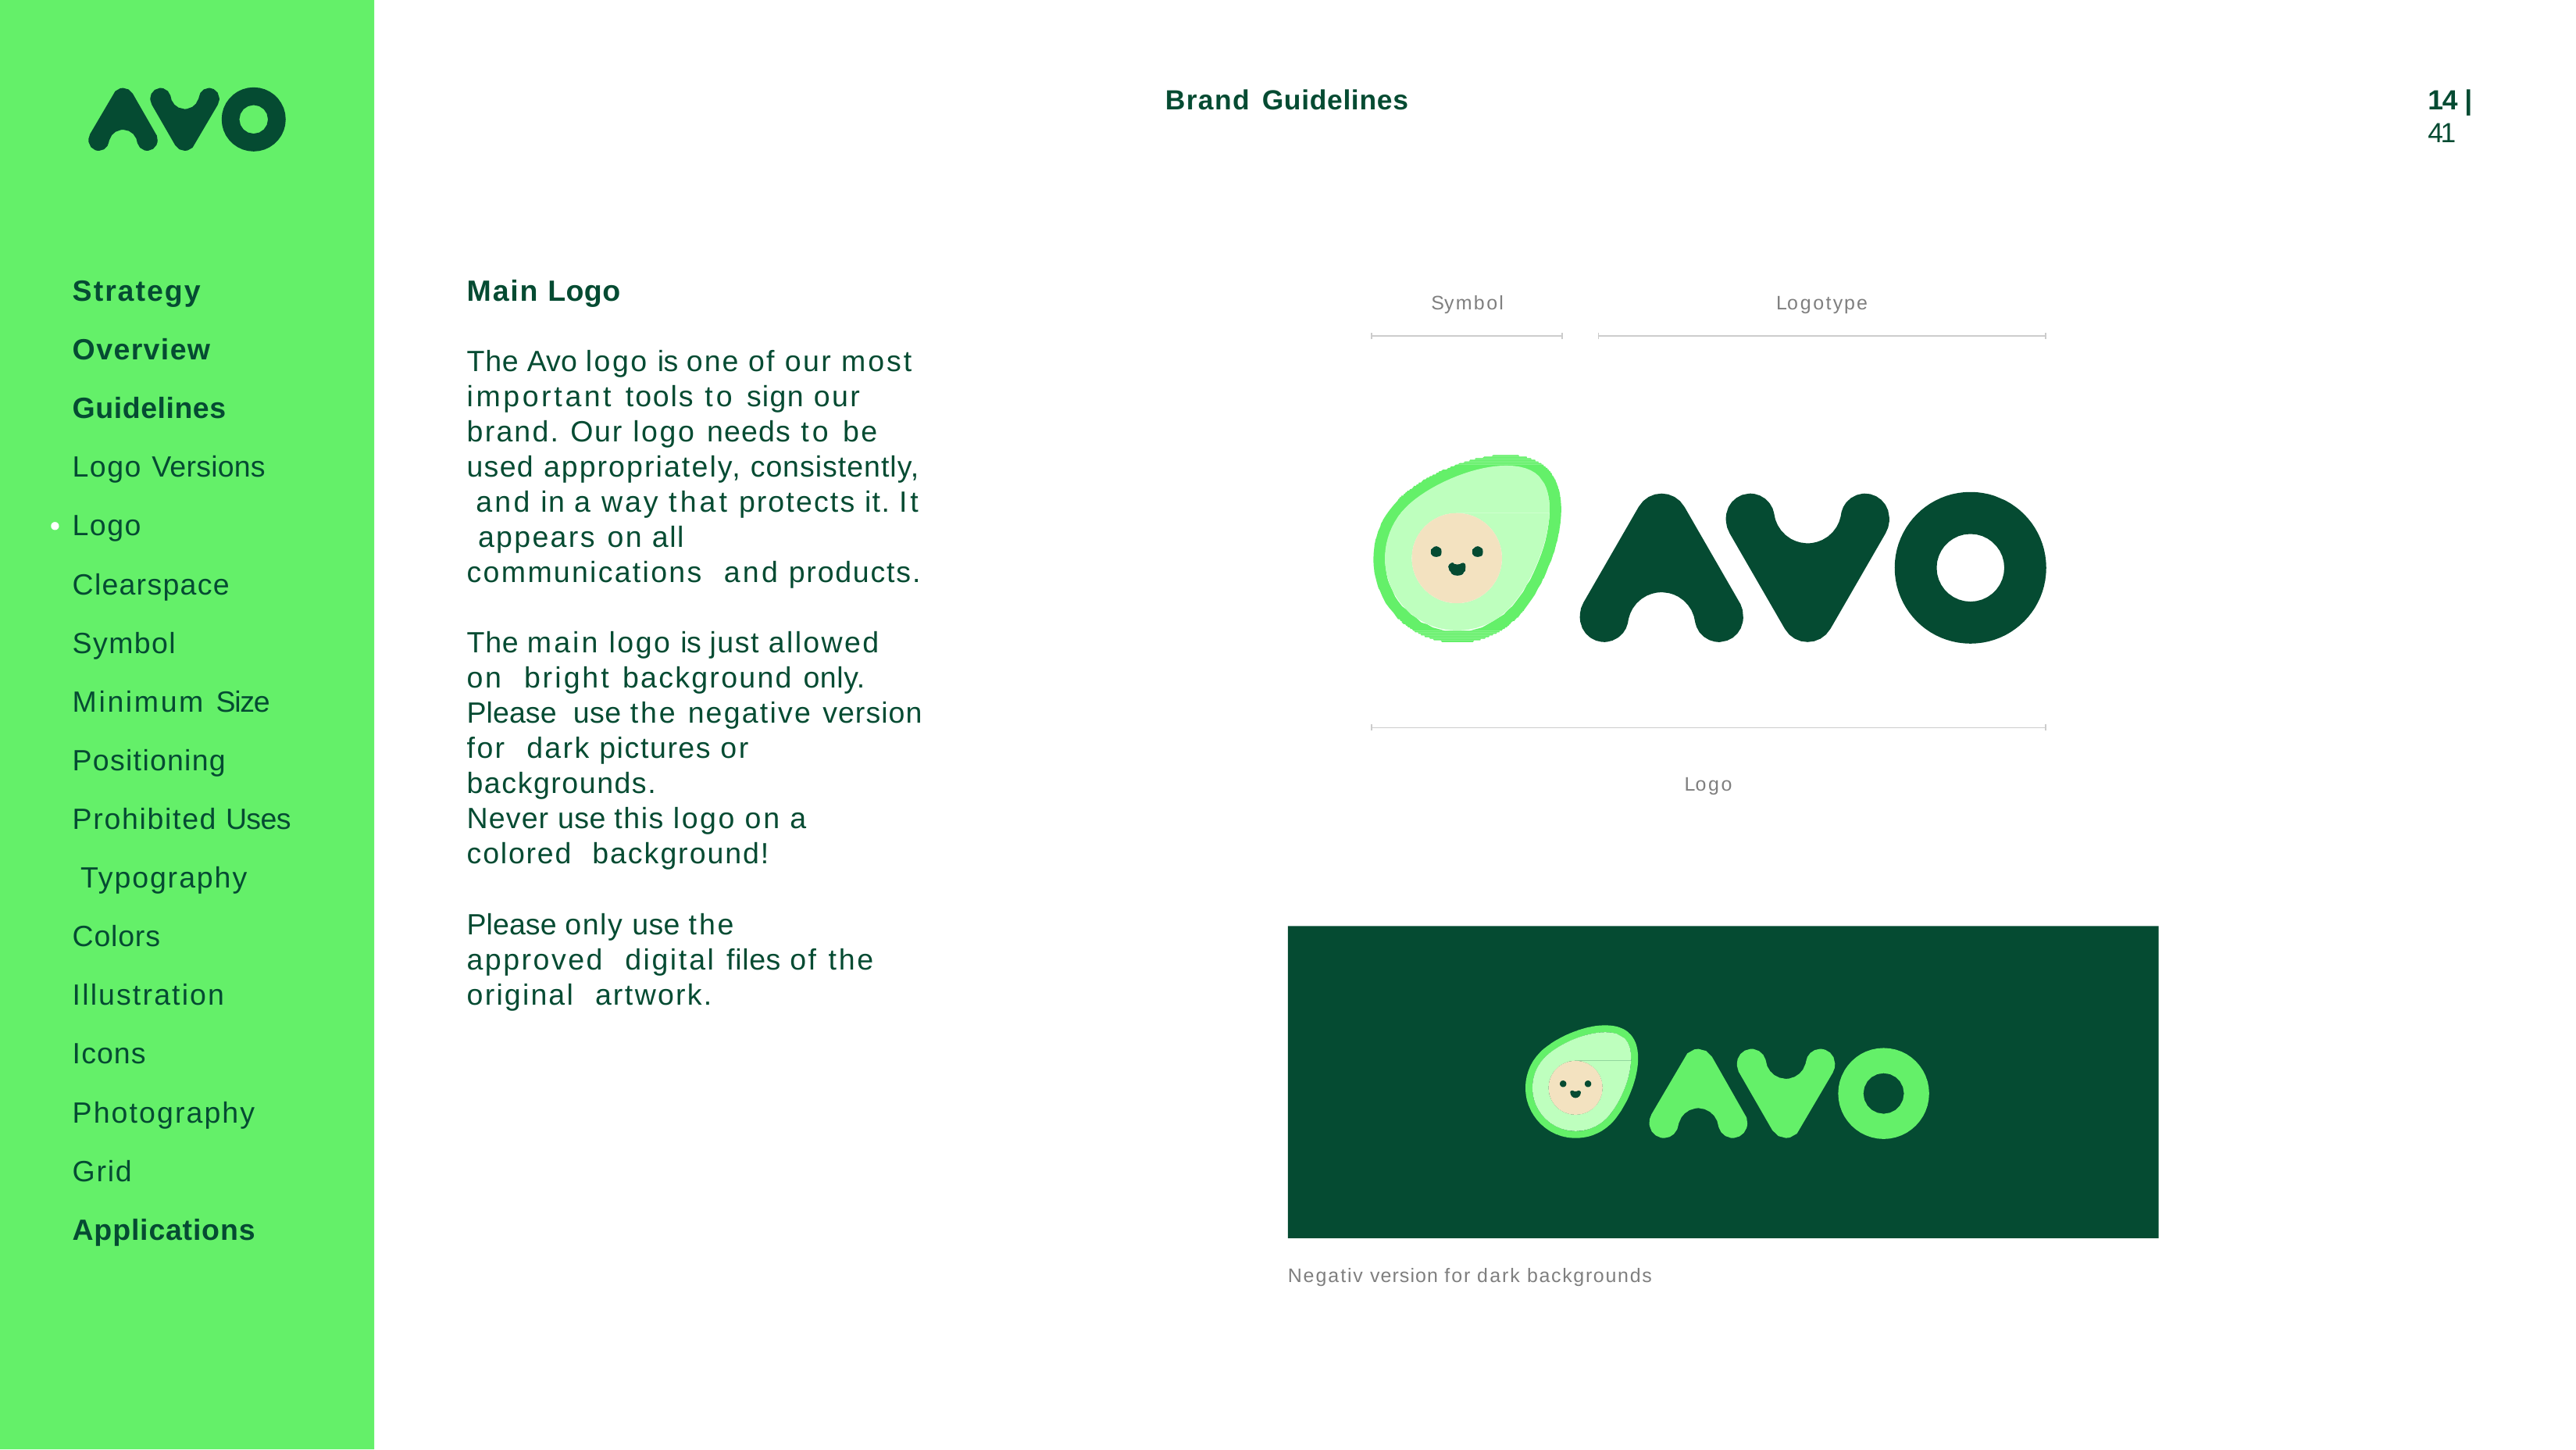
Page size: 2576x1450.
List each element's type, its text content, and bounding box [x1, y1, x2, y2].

text_box [0, 0, 375, 1450]
text_box Strategy Overview Guidelines Logo Versions Logo Clearspace Symbol Minimum Size Positioning Prohibited Uses Typography Colors Illustration Icons Photography Grid Applications [70, 270, 293, 1246]
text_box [1287, 926, 2159, 1239]
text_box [1370, 724, 2047, 731]
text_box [1370, 332, 1564, 339]
text_box [1894, 491, 2046, 644]
text_box Brand Guidelines [1163, 80, 1413, 116]
text_box Logotype [1775, 288, 1870, 314]
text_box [1597, 332, 2047, 339]
text_box Logo [1682, 769, 1735, 795]
text_box [1725, 493, 1889, 642]
text_box 14 | 41 [2426, 80, 2505, 148]
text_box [50, 87, 287, 530]
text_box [1373, 455, 1562, 643]
text_box Negativ version for dark backgrounds [1286, 1261, 1653, 1287]
text_box Symbol [1429, 288, 1504, 314]
text_box Main Logo The Avo logo is one of our most important tools to sign our brand. Our logo needs to be used appropriately, consistently, and in a way that protects it. It appears on all communications and products. The main logo is just allowed on bright background only. Please use the negative version for dark pictures or backgrounds. Never use this logo on a colored background! Please only use the approved digital files of the original artwork. [465, 270, 926, 1011]
text_box [1579, 493, 1743, 642]
